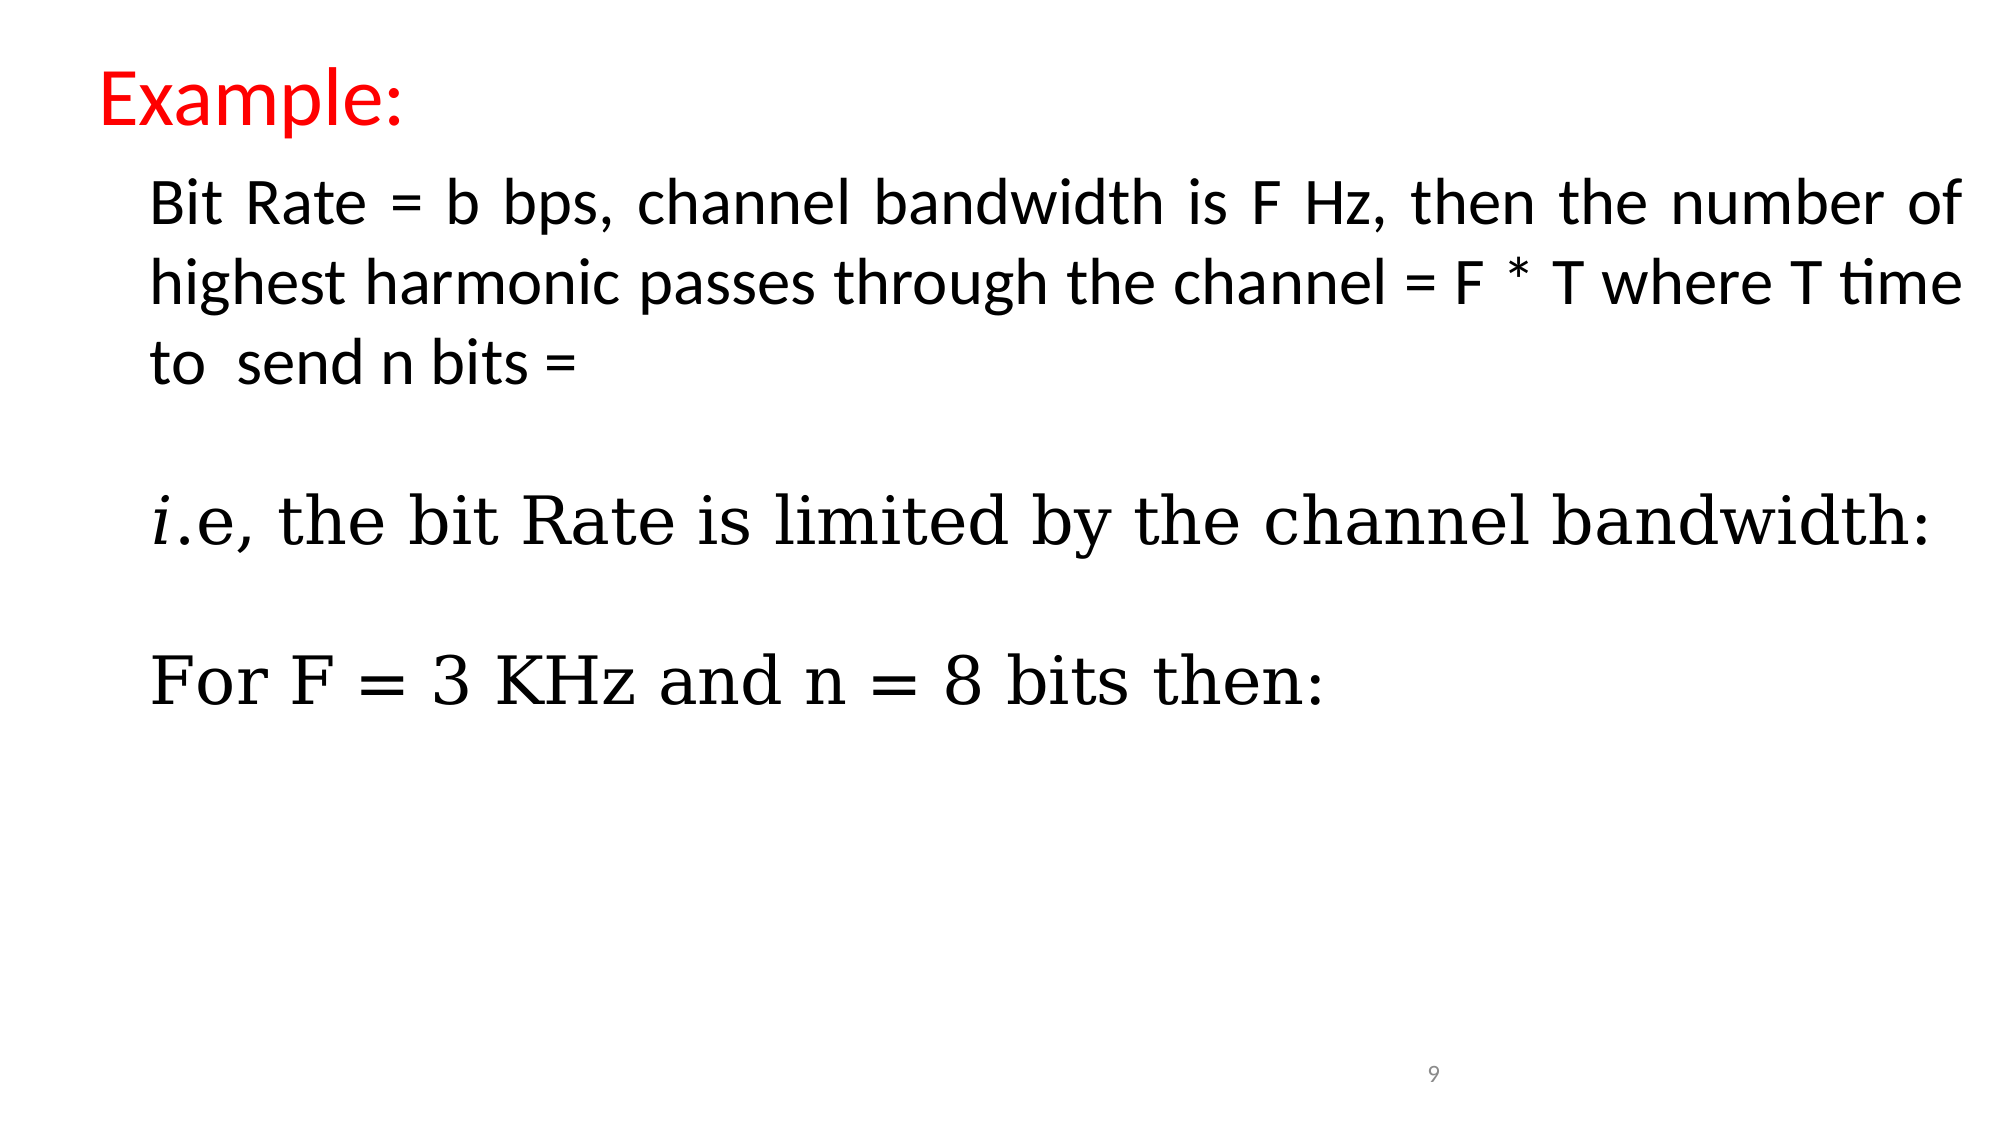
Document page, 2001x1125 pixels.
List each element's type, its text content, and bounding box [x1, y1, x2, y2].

slide_number 9 [1412, 1042, 1863, 1103]
text_box Example: [83, 34, 422, 149]
